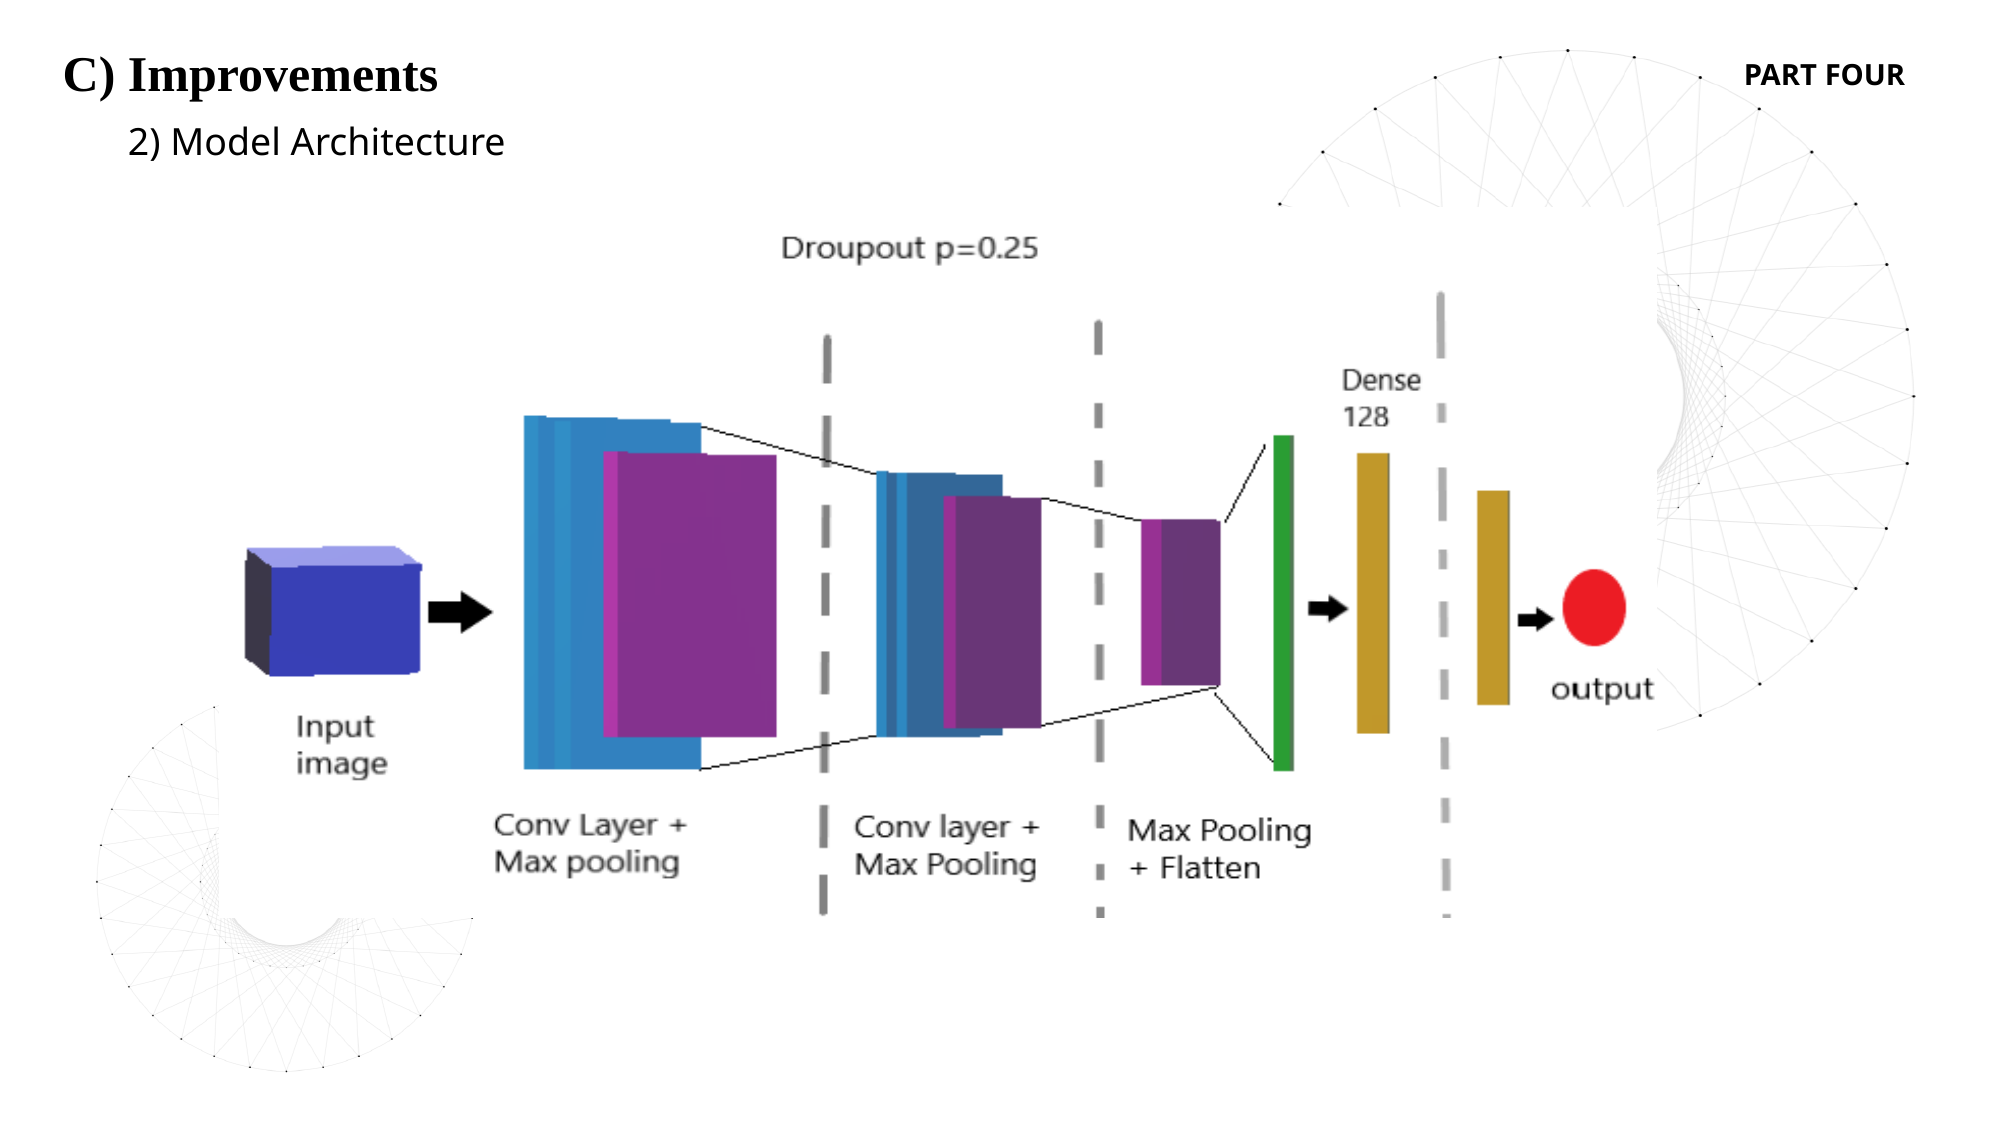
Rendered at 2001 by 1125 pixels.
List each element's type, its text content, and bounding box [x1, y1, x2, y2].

text_box PART FOUR [1385, 44, 1928, 109]
text_box C) Improvements [47, 34, 2000, 109]
picture [91, 109, 1936, 1080]
text_box 2) Model Architecture [113, 110, 1261, 170]
